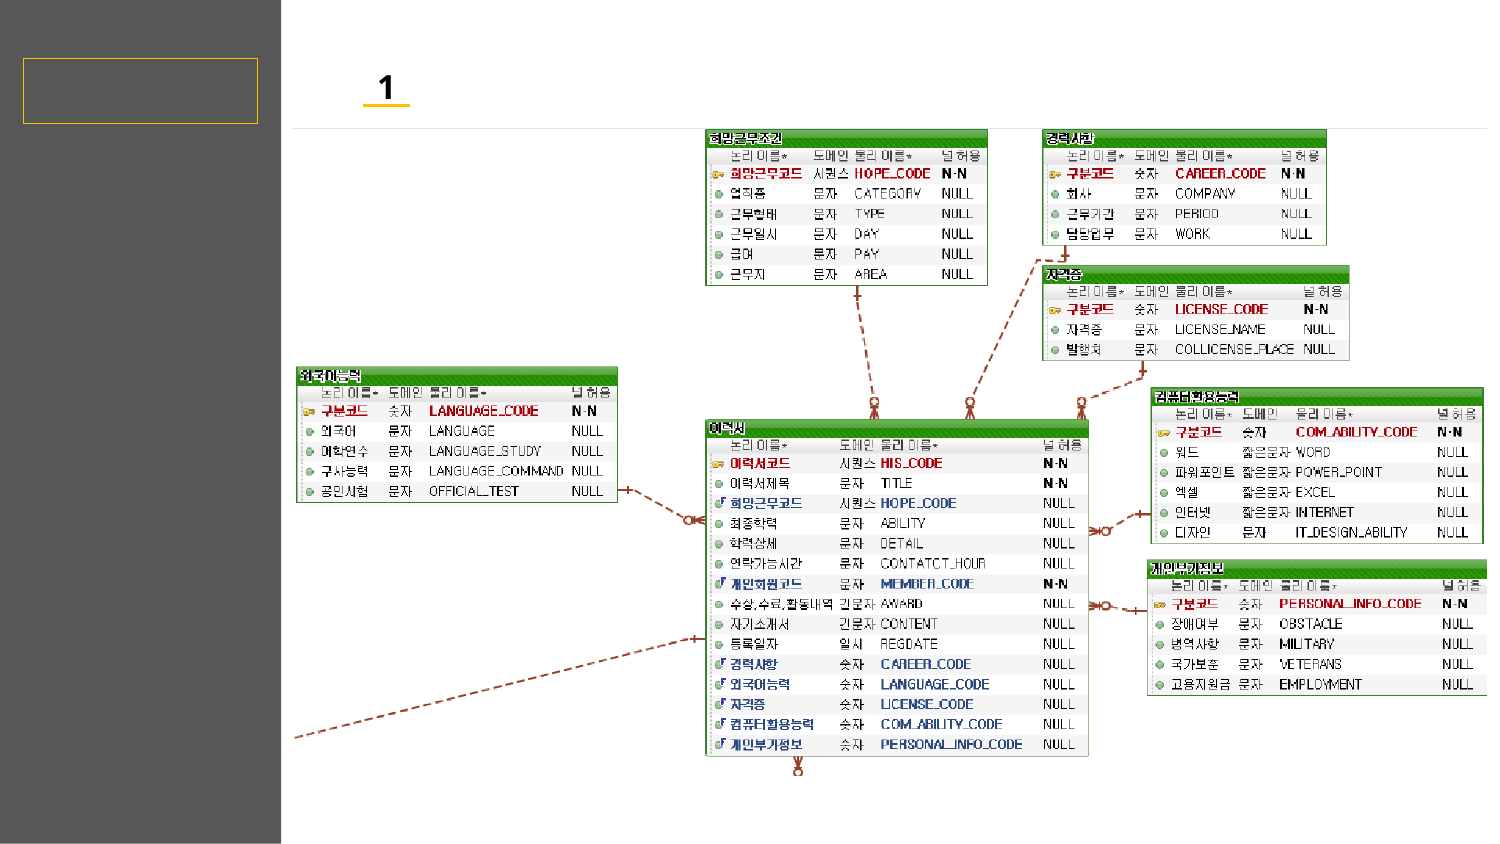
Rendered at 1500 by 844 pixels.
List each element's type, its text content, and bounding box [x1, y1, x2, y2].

text_box [0, 0, 283, 844]
text_box 4-1 eXERD [23, 58, 258, 124]
text_box 1 [339, 58, 434, 114]
picture [292, 128, 1487, 777]
